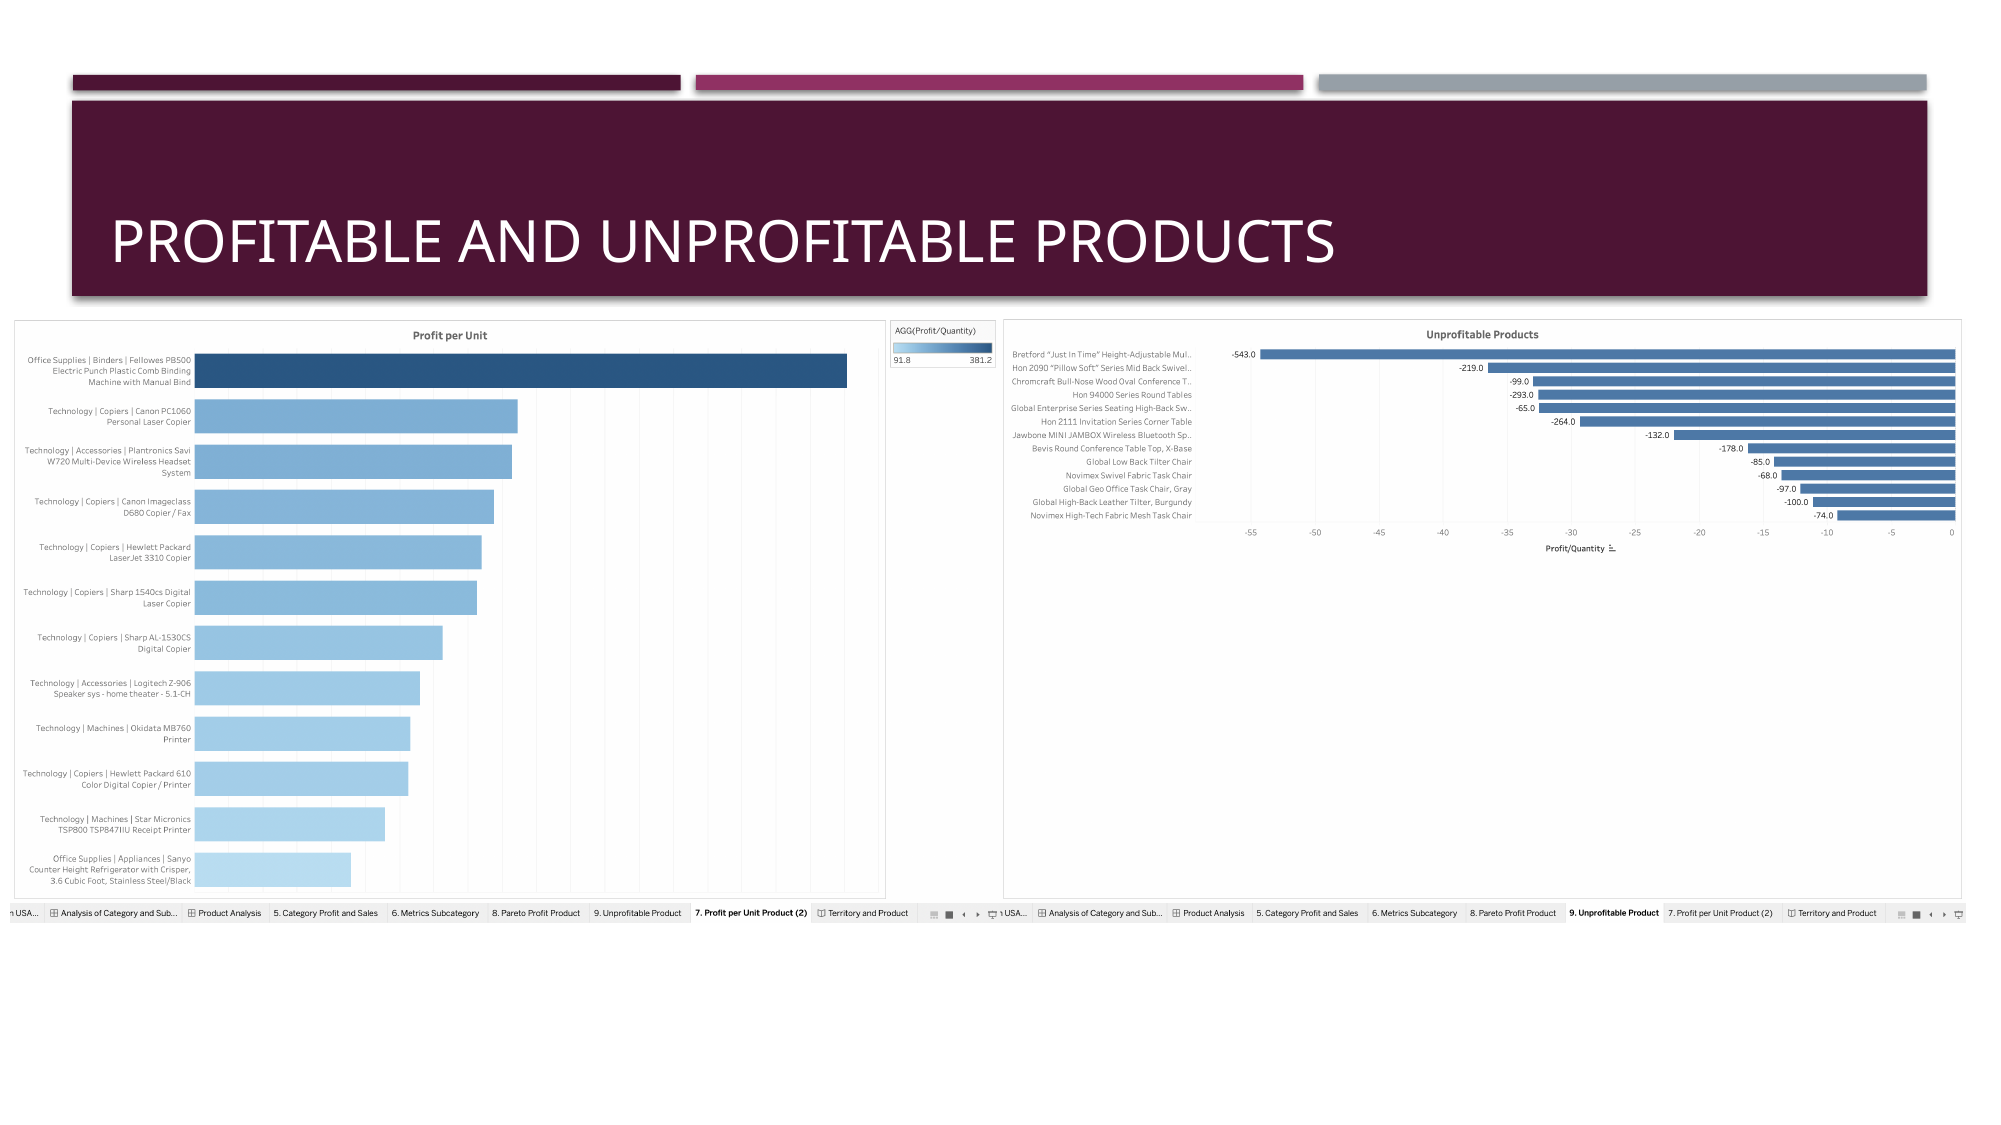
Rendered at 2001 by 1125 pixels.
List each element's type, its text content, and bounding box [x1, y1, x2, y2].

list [1002, 319, 1966, 924]
picture [9, 319, 1001, 924]
title Profitable and unprofitable products [95, 115, 1905, 282]
